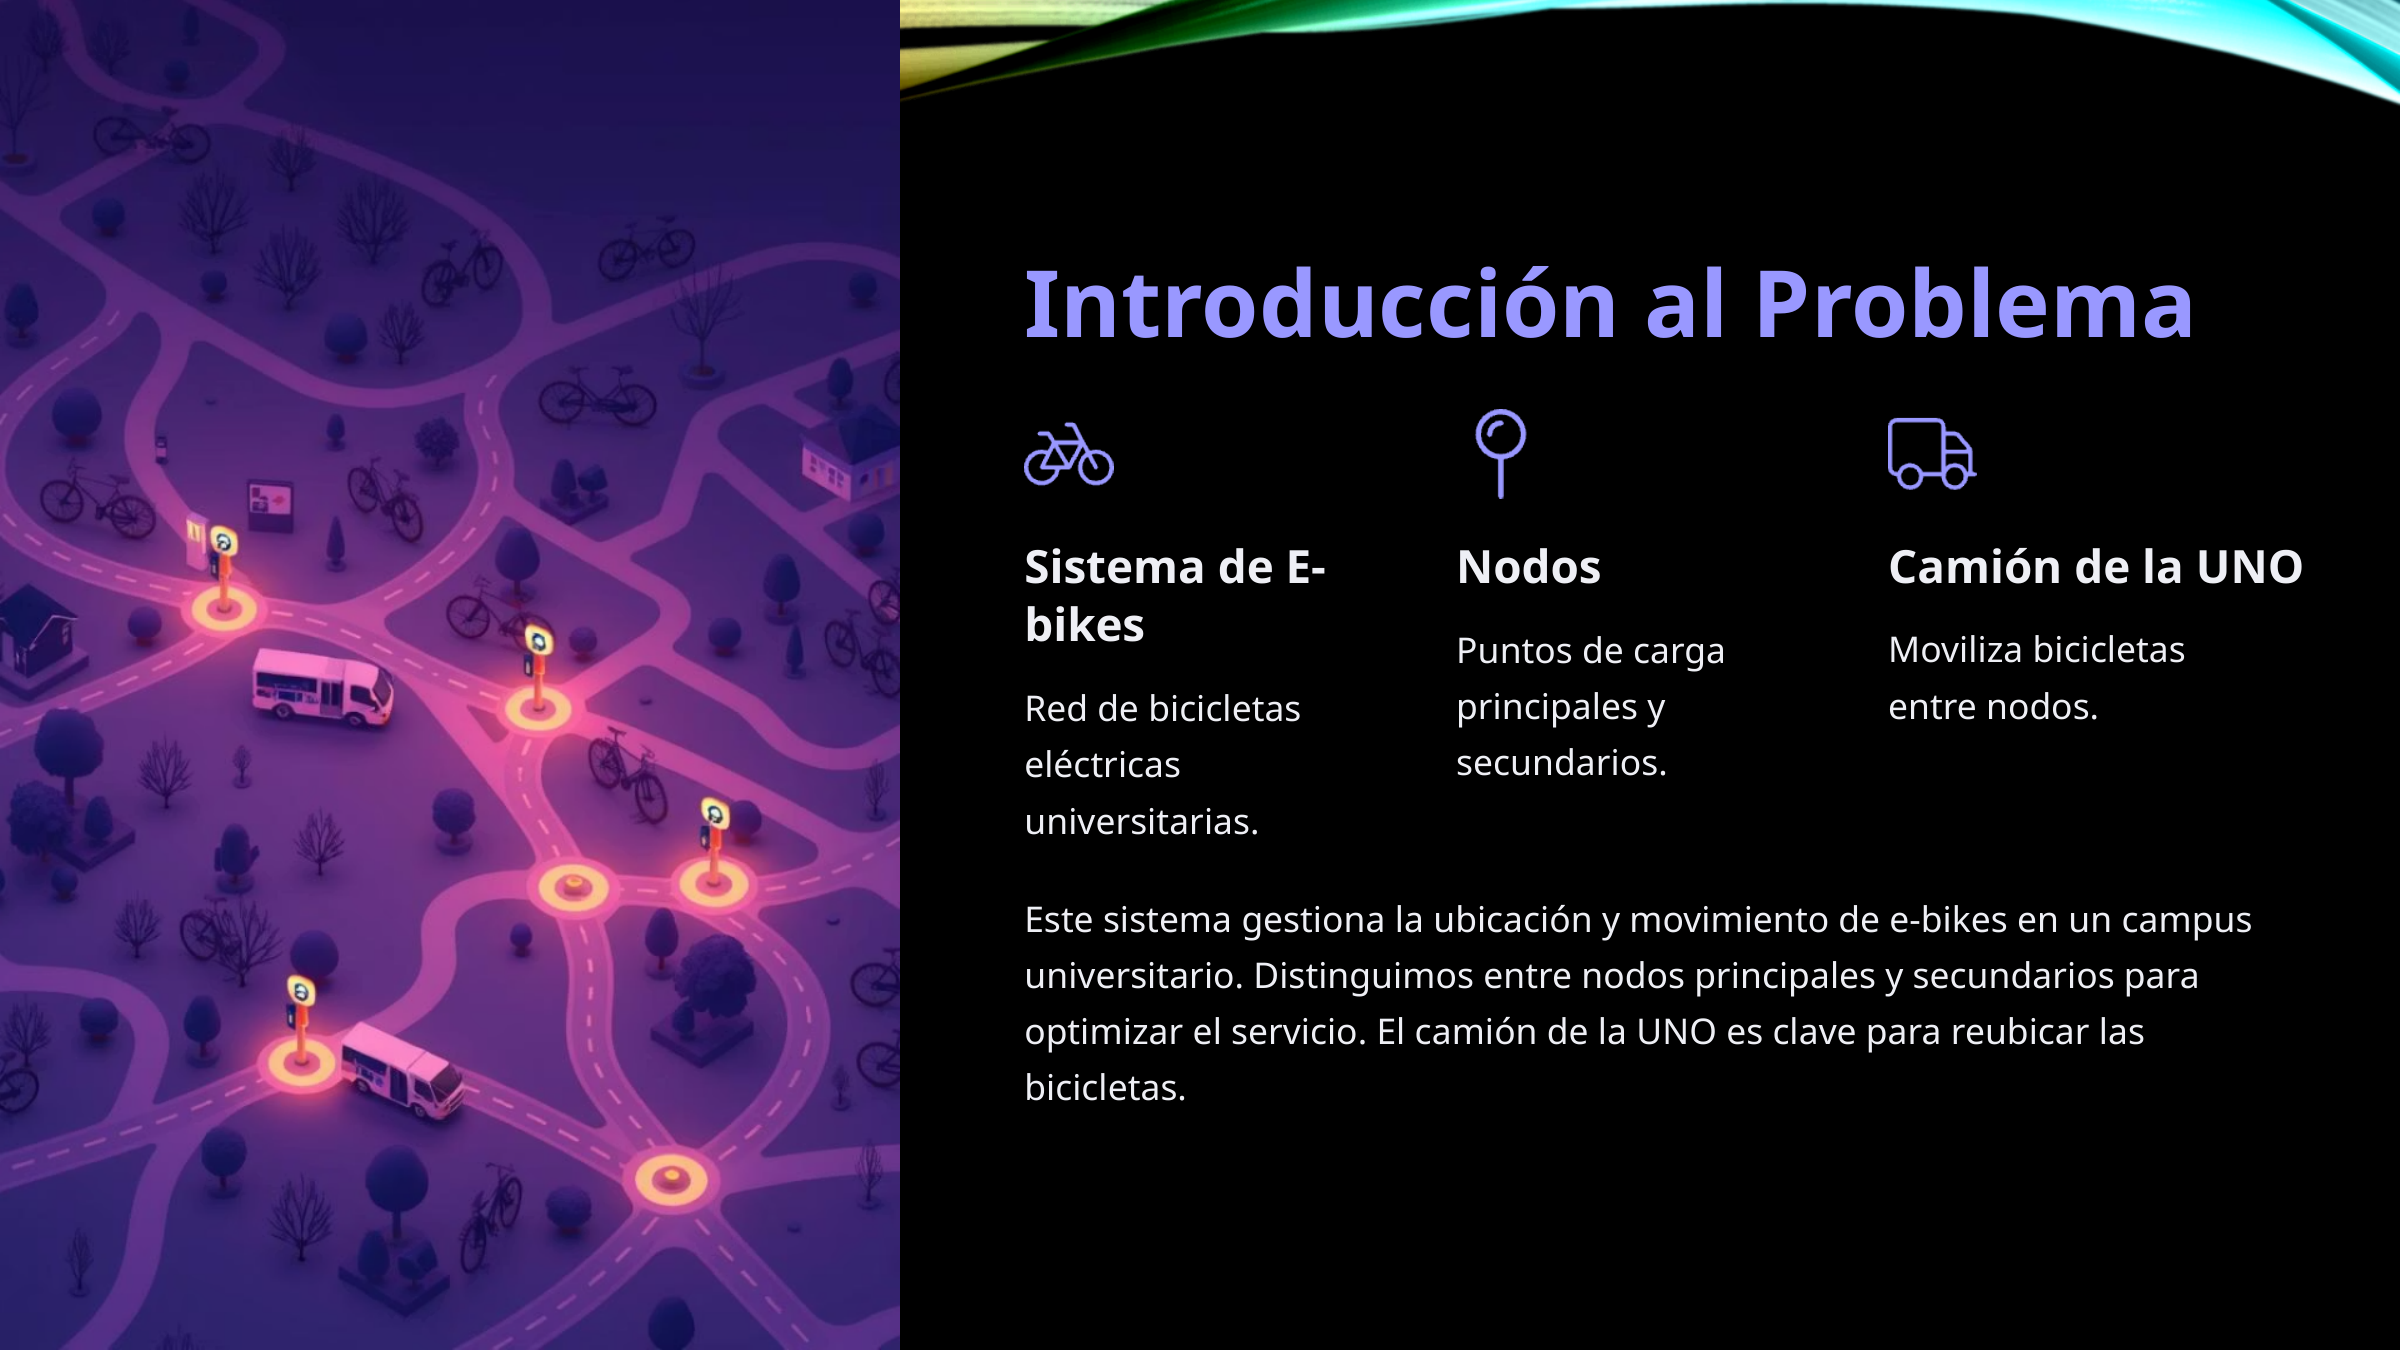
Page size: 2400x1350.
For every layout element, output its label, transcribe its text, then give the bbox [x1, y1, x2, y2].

text_box Moviliza bicicletas entre nodos. [1888, 613, 2276, 728]
text_box Introducción al Problema [1024, 239, 2059, 357]
picture [1455, 409, 1546, 499]
text_box Este sistema gestiona la ubicación y movimiento de e-bikes en un campus universitario. Distinguimos entre nodos principales y secundarios para optimizar el servicio. El camión de la UNO es clave para reubicar las bicicletas. [1024, 882, 2276, 1111]
text_box Puntos de carga principales y secundarios. [1456, 613, 1844, 785]
text_box Camión de la UNO [1888, 534, 2276, 593]
text_box Red de bicicletas eléctricas universitarias. [1024, 672, 1412, 843]
text_box Sistema de E-bikes [1024, 534, 1412, 651]
picture [0, 0, 2400, 1350]
text_box Nodos [1456, 534, 1844, 593]
picture [1887, 409, 1978, 499]
picture [1024, 409, 1114, 499]
